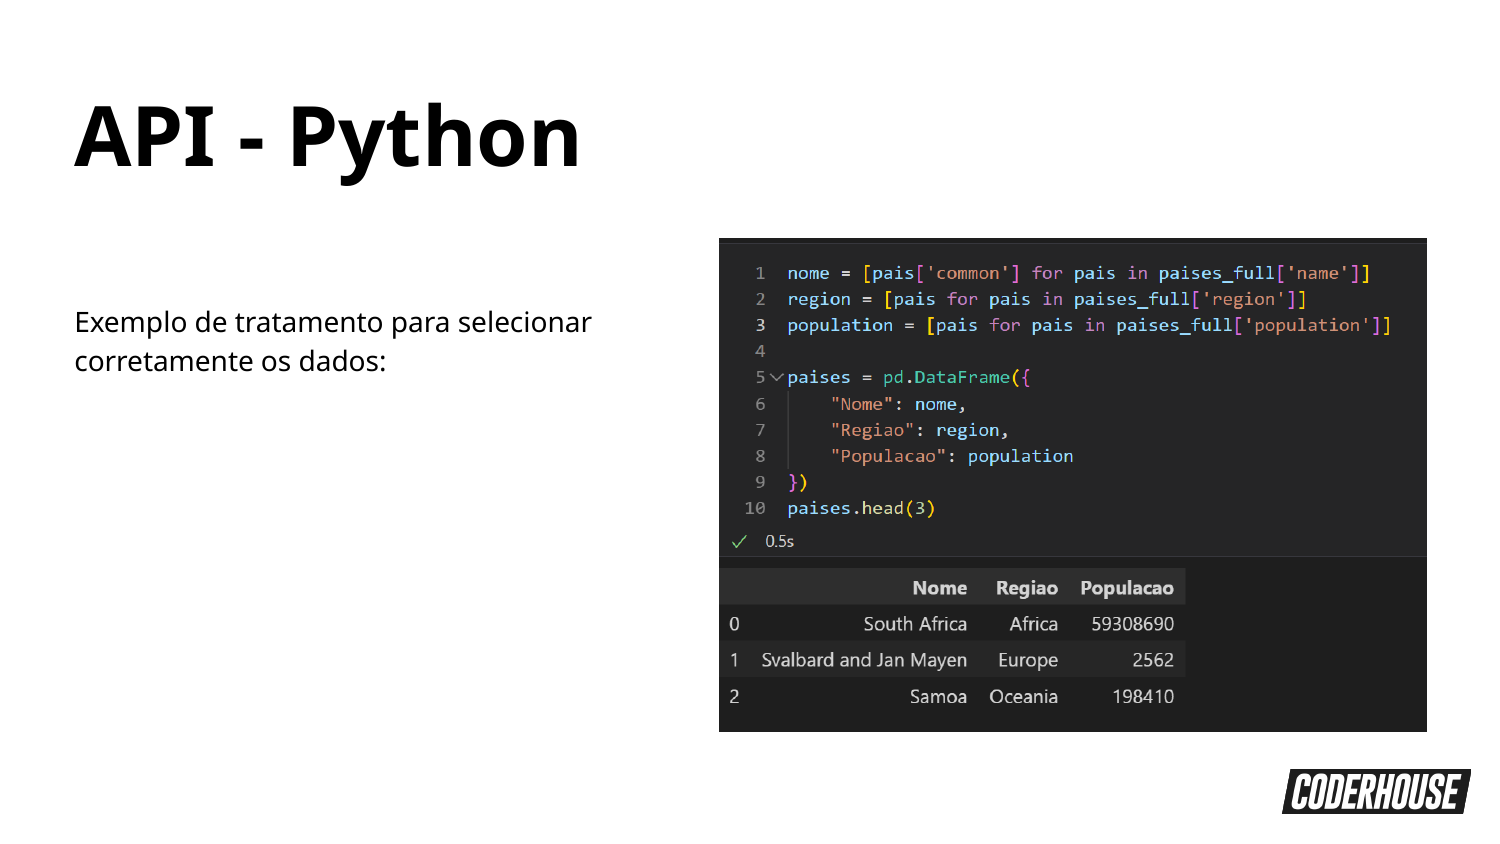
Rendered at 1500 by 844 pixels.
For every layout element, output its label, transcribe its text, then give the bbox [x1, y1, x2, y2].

text_box API - Python [59, 79, 908, 200]
text_box Exemplo de tratamento para selecionar corretamente os dados: [59, 284, 714, 392]
picture [1281, 769, 1471, 814]
picture [719, 238, 1427, 732]
